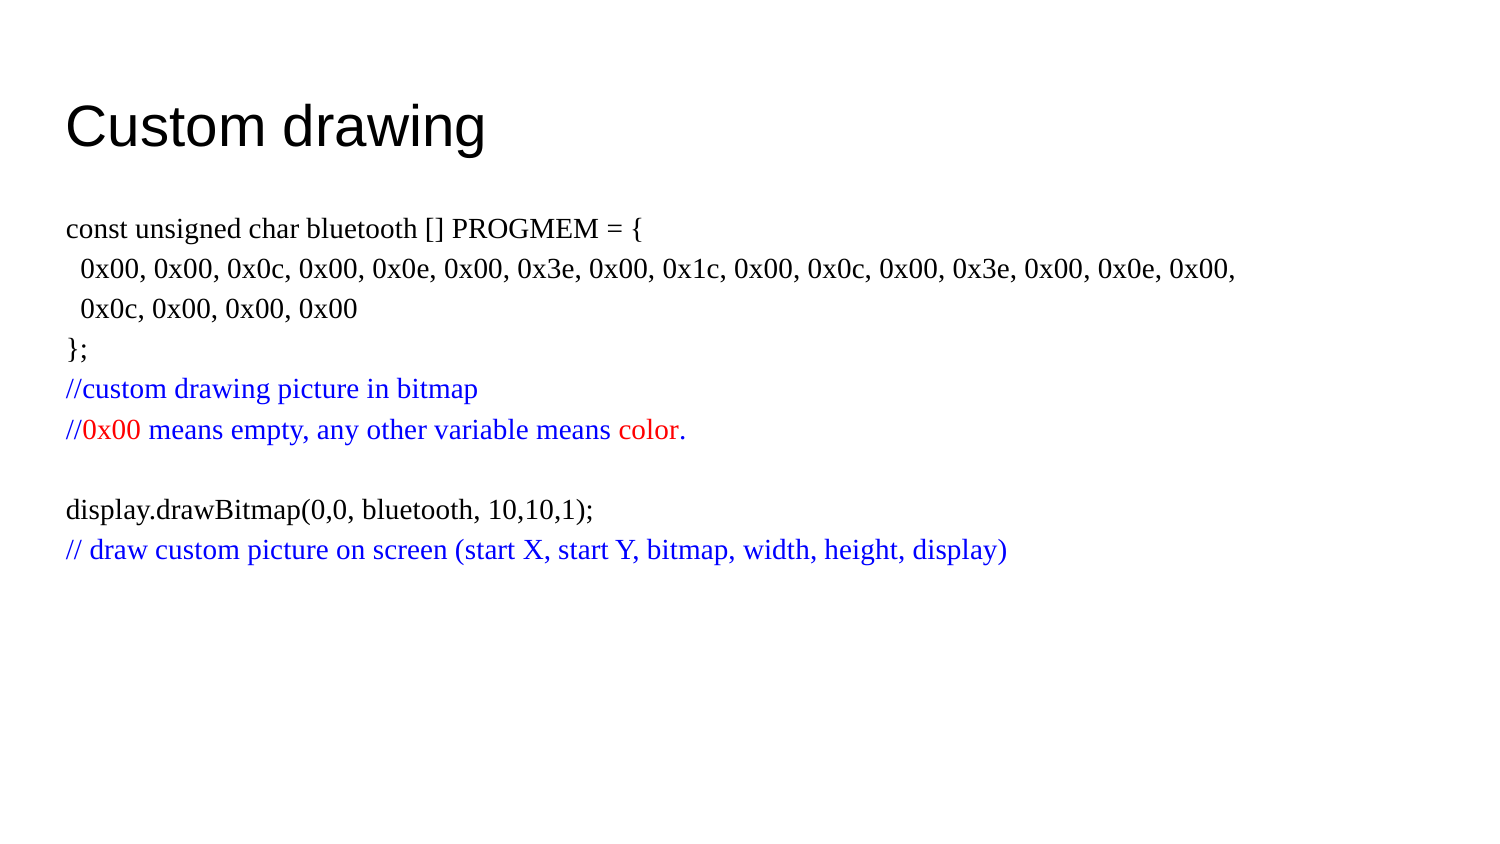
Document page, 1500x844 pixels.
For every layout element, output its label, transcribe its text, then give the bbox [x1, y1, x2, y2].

text_box const unsigned char bluetooth [] PROGMEM = { 0x00, 0x00, 0x0c, 0x00, 0x0e, 0x00, 0x3e, 0x00, 0x1c, 0x00, 0x0c, 0x00, 0x3e, 0x00, 0x0e, 0x00, 0x0c, 0x00, 0x00, 0x00 }; //custom drawing picture in bitmap //0x00 means empty, any other variable means color. display.drawBitmap(0,0, bluetooth, 10,10,1); // draw custom picture on screen (start X, start Y, bitmap, width, height, display) [51, 189, 1449, 750]
text_box Custom drawing [51, 72, 1449, 167]
